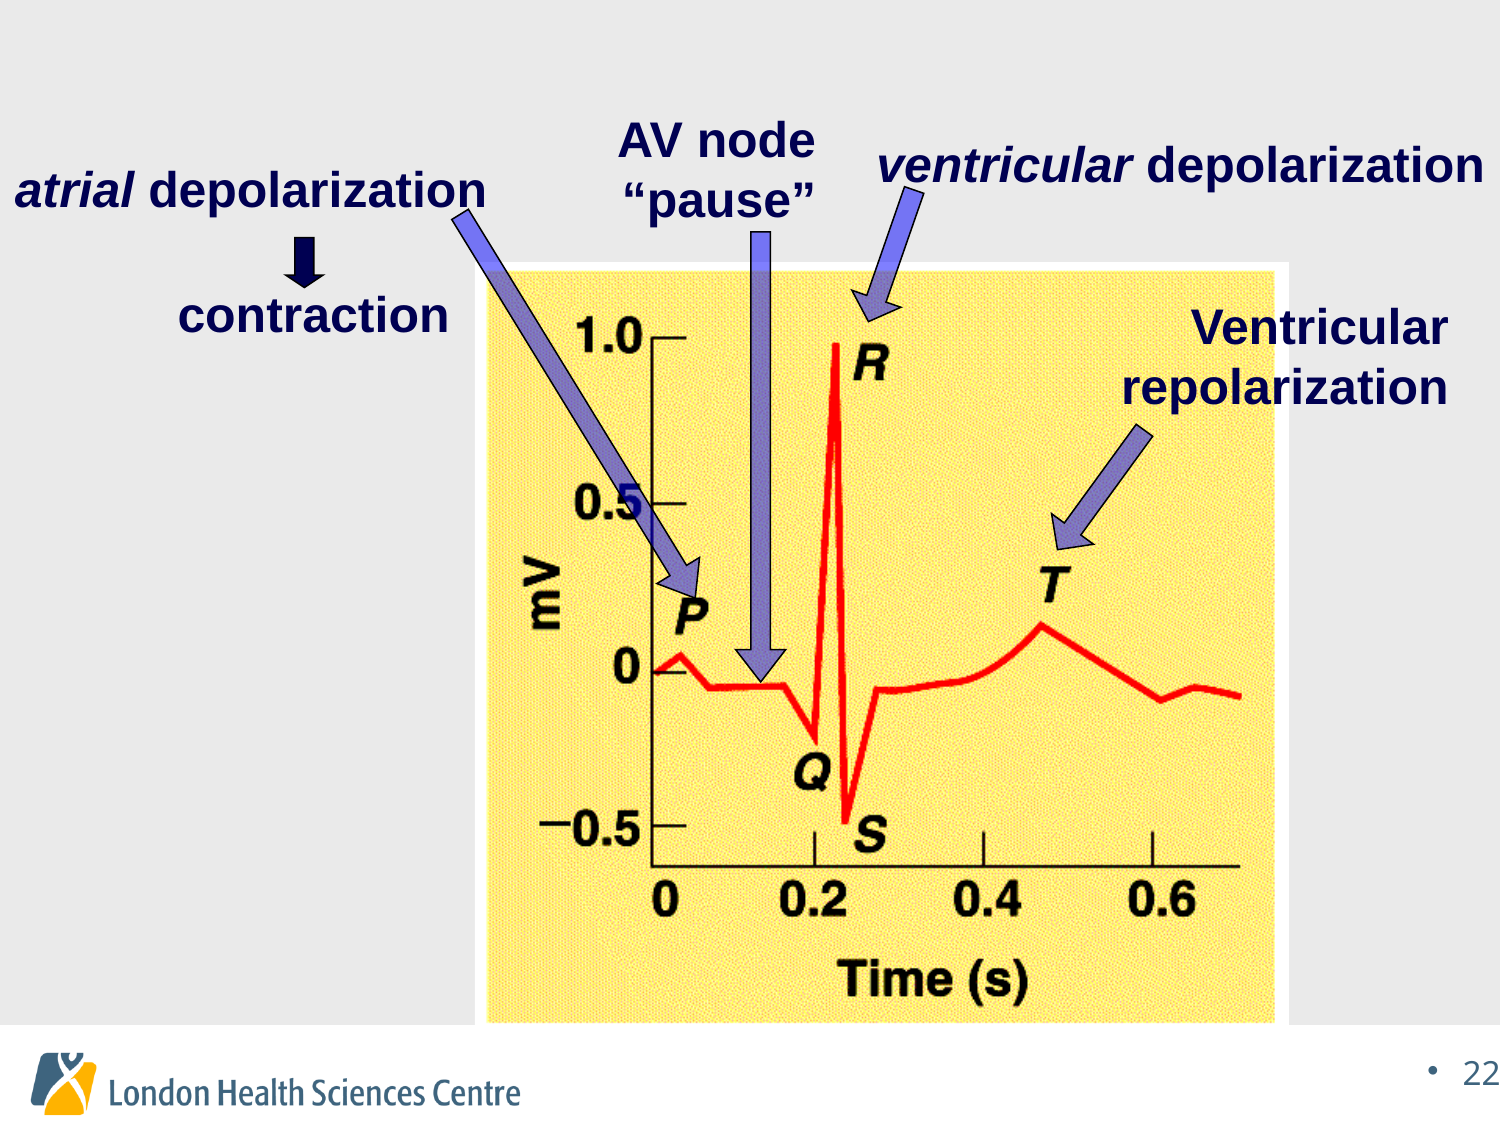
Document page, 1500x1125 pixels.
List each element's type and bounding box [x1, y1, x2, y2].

picture [474, 262, 1290, 1026]
text_box [162, 237, 466, 351]
text_box [1074, 287, 1464, 565]
text_box [599, 99, 833, 683]
text_box [861, 124, 1500, 326]
picture [12, 1034, 538, 1122]
text_box [0, 149, 594, 632]
